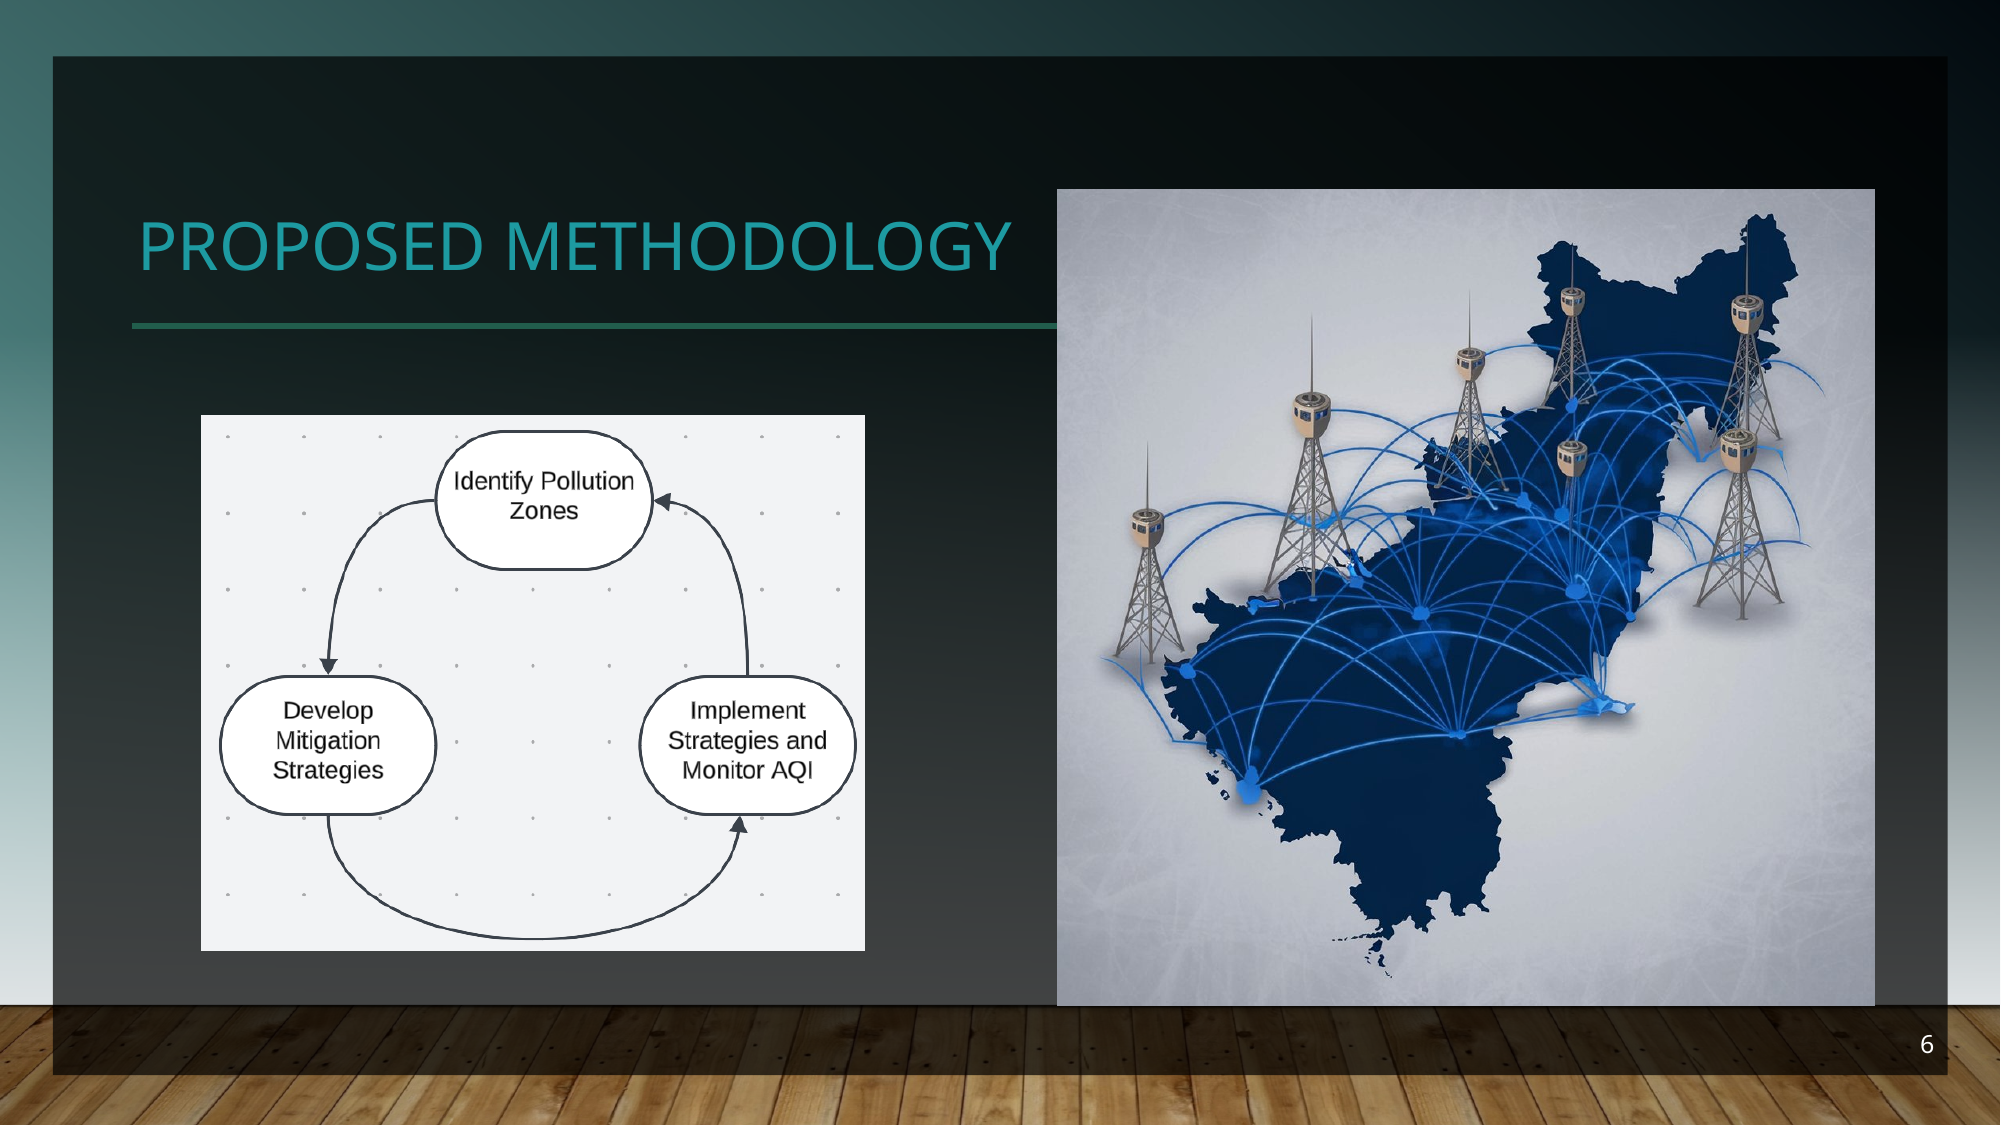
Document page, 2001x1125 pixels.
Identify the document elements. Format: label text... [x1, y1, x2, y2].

picture [201, 415, 866, 951]
title Proposed Methodology [137, 105, 1862, 293]
slide_number 6 [1499, 1021, 1950, 1082]
picture [0, 189, 2000, 1125]
